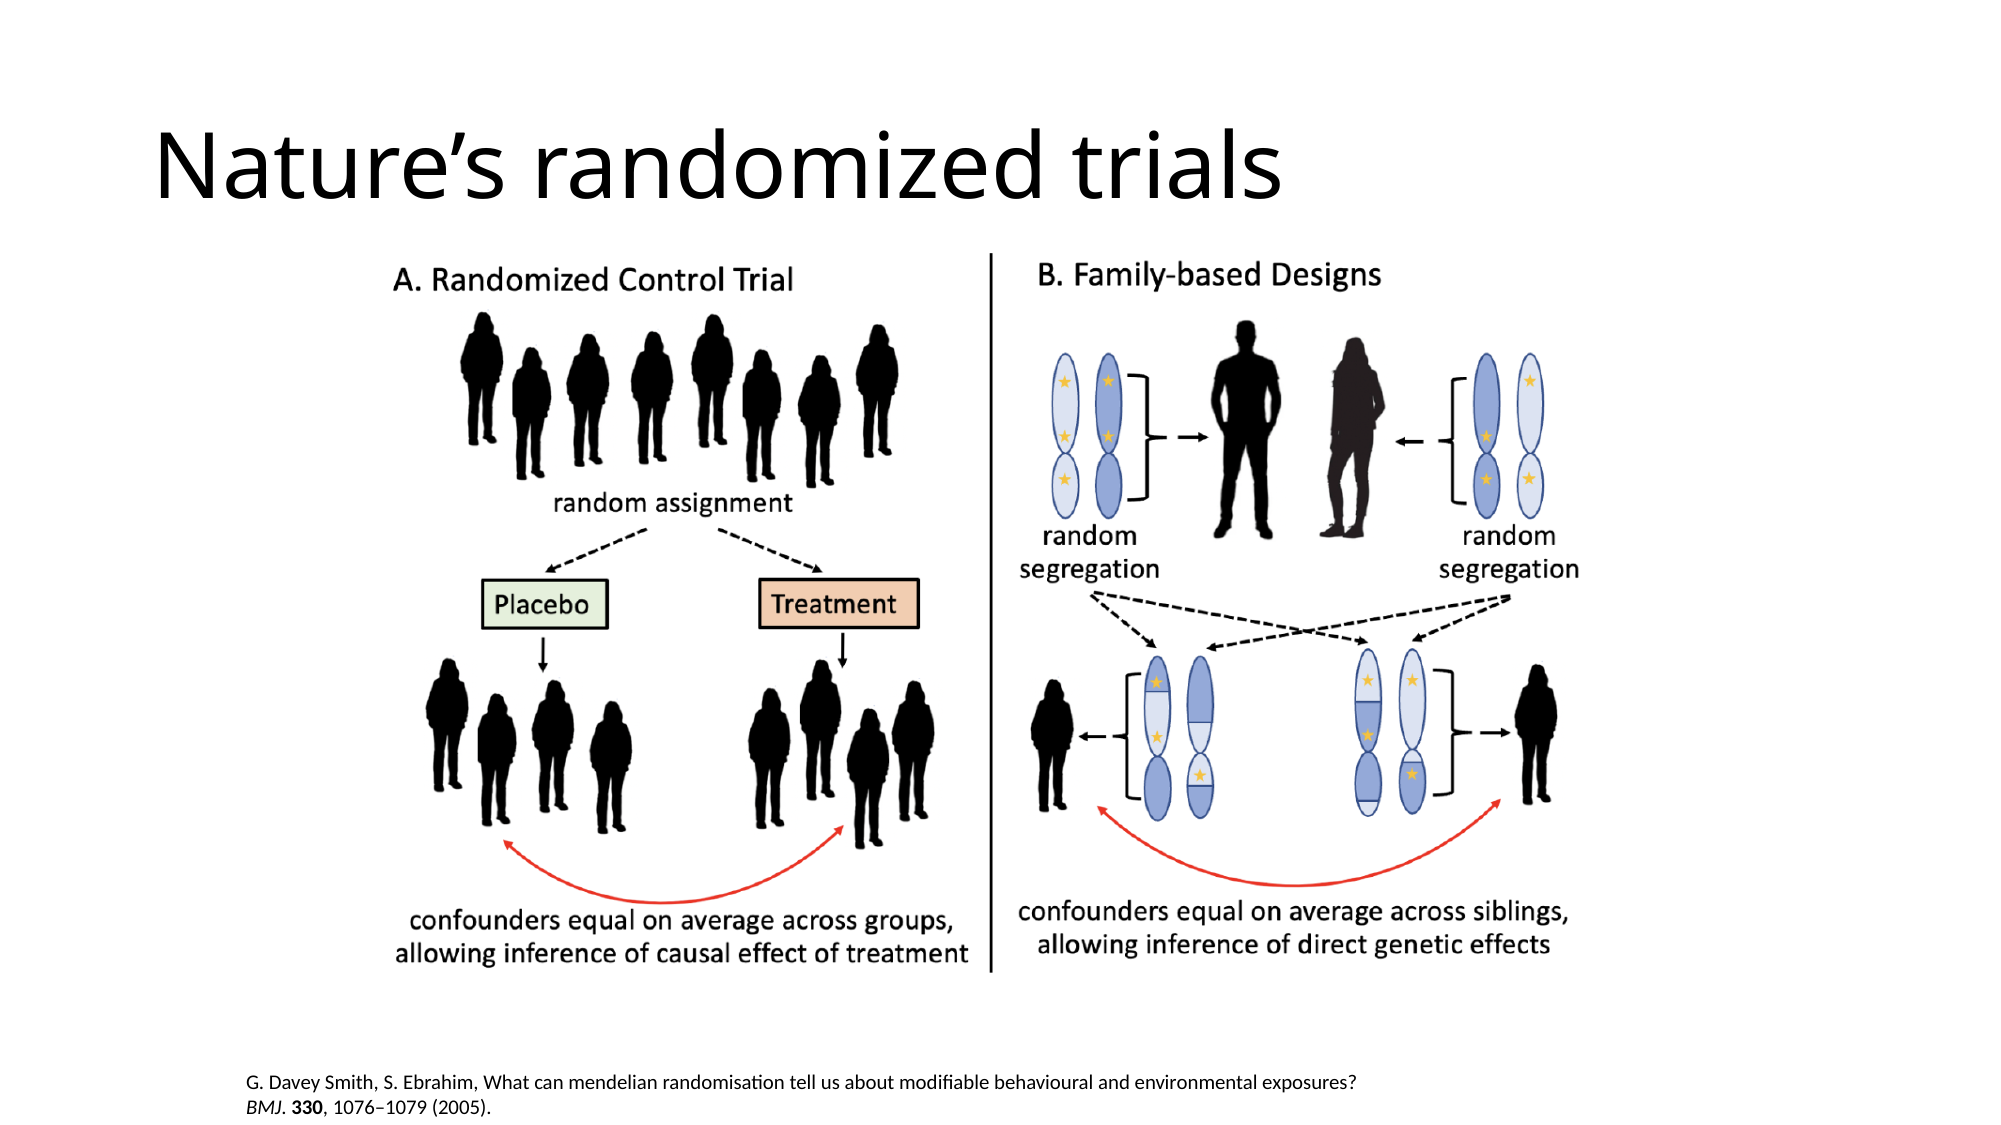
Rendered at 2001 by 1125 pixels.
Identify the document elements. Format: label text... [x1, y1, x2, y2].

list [328, 210, 1672, 1001]
title Nature’s randomized trials [137, 59, 1863, 278]
text_box G. Davey Smith, S. Ebrahim, What can mendelian randomisation tell us about modifiable behavioural and environmental exposures? BMJ. 330, 1076–1079 (2005). [231, 1036, 1386, 1125]
